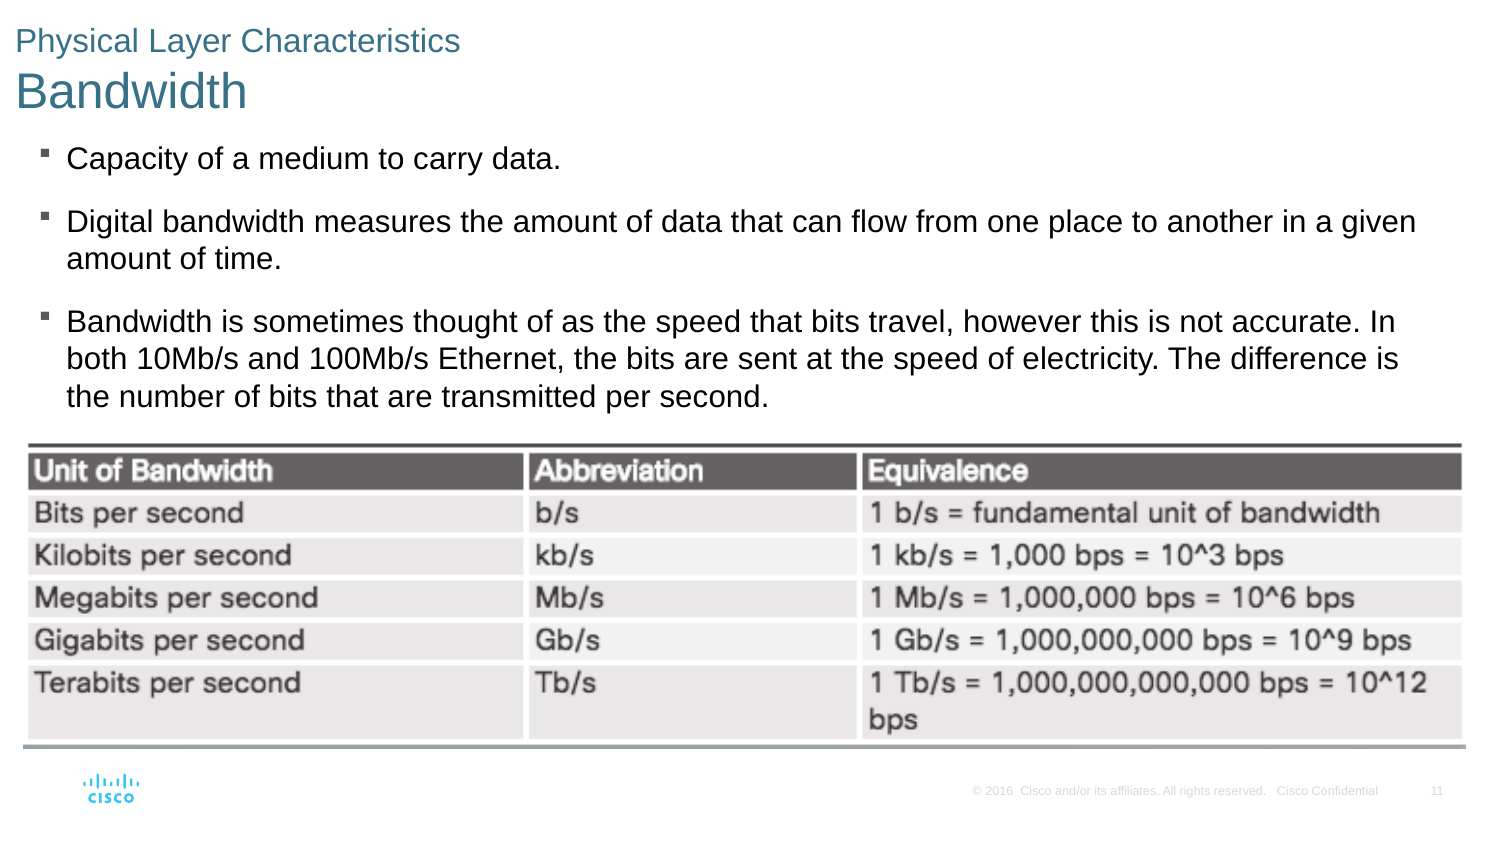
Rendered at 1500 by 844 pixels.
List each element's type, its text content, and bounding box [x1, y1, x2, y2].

title Physical Layer Characteristics Bandwidth [0, 6, 1500, 131]
picture [23, 442, 1466, 750]
list Capacity of a medium to carry data. Digital bandwidth measures the amount of data that can flow from one place to another in a given amount of time. Bandwidth is sometimes thought of as the speed that bits travel, however this is not accurate. In both 10Mb/s and 100Mb/s Ethernet, the bits are sent at the speed of electricity. The difference is the number of bits that are transmitted per second. [23, 131, 1476, 420]
